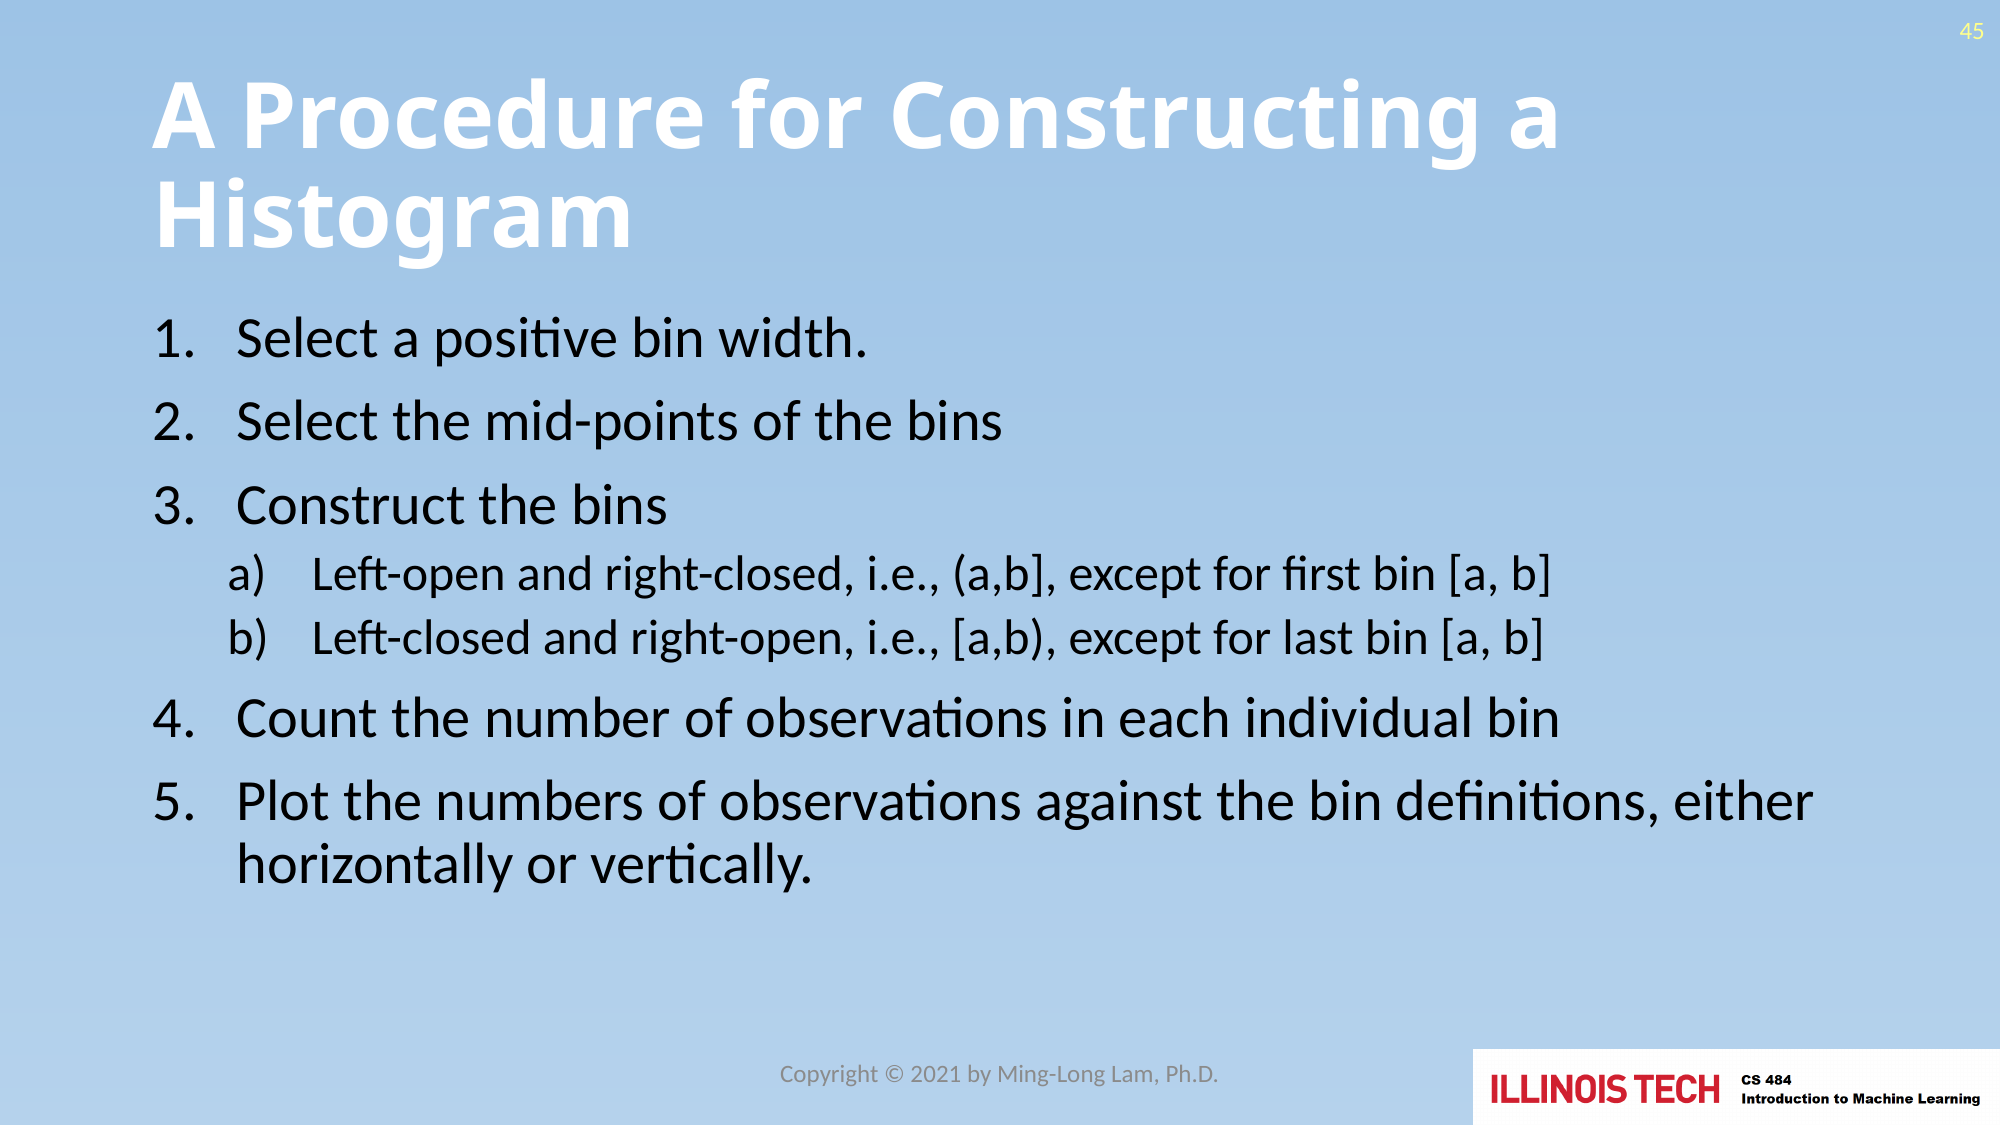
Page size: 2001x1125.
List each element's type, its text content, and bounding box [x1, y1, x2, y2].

list Select a positive bin width. Select the mid-points of the bins Construct the bins Left-open and right-closed, i.e., (a,b], except for first bin [a, b] Left-closed and right-open, i.e., [a,b), except for last bin [a, b] Count the number of observations in each individual bin Plot the numbers of observations against the bin definitions, either horizontally or vertically. [137, 299, 1863, 1014]
title A Procedure for Constructing a Histogram [137, 59, 1863, 278]
picture [1473, 1049, 2000, 1125]
slide_number 45 [1550, 0, 2000, 60]
footer Copyright © 2021 by Ming-Long Lam, Ph.D. [662, 1042, 1338, 1103]
